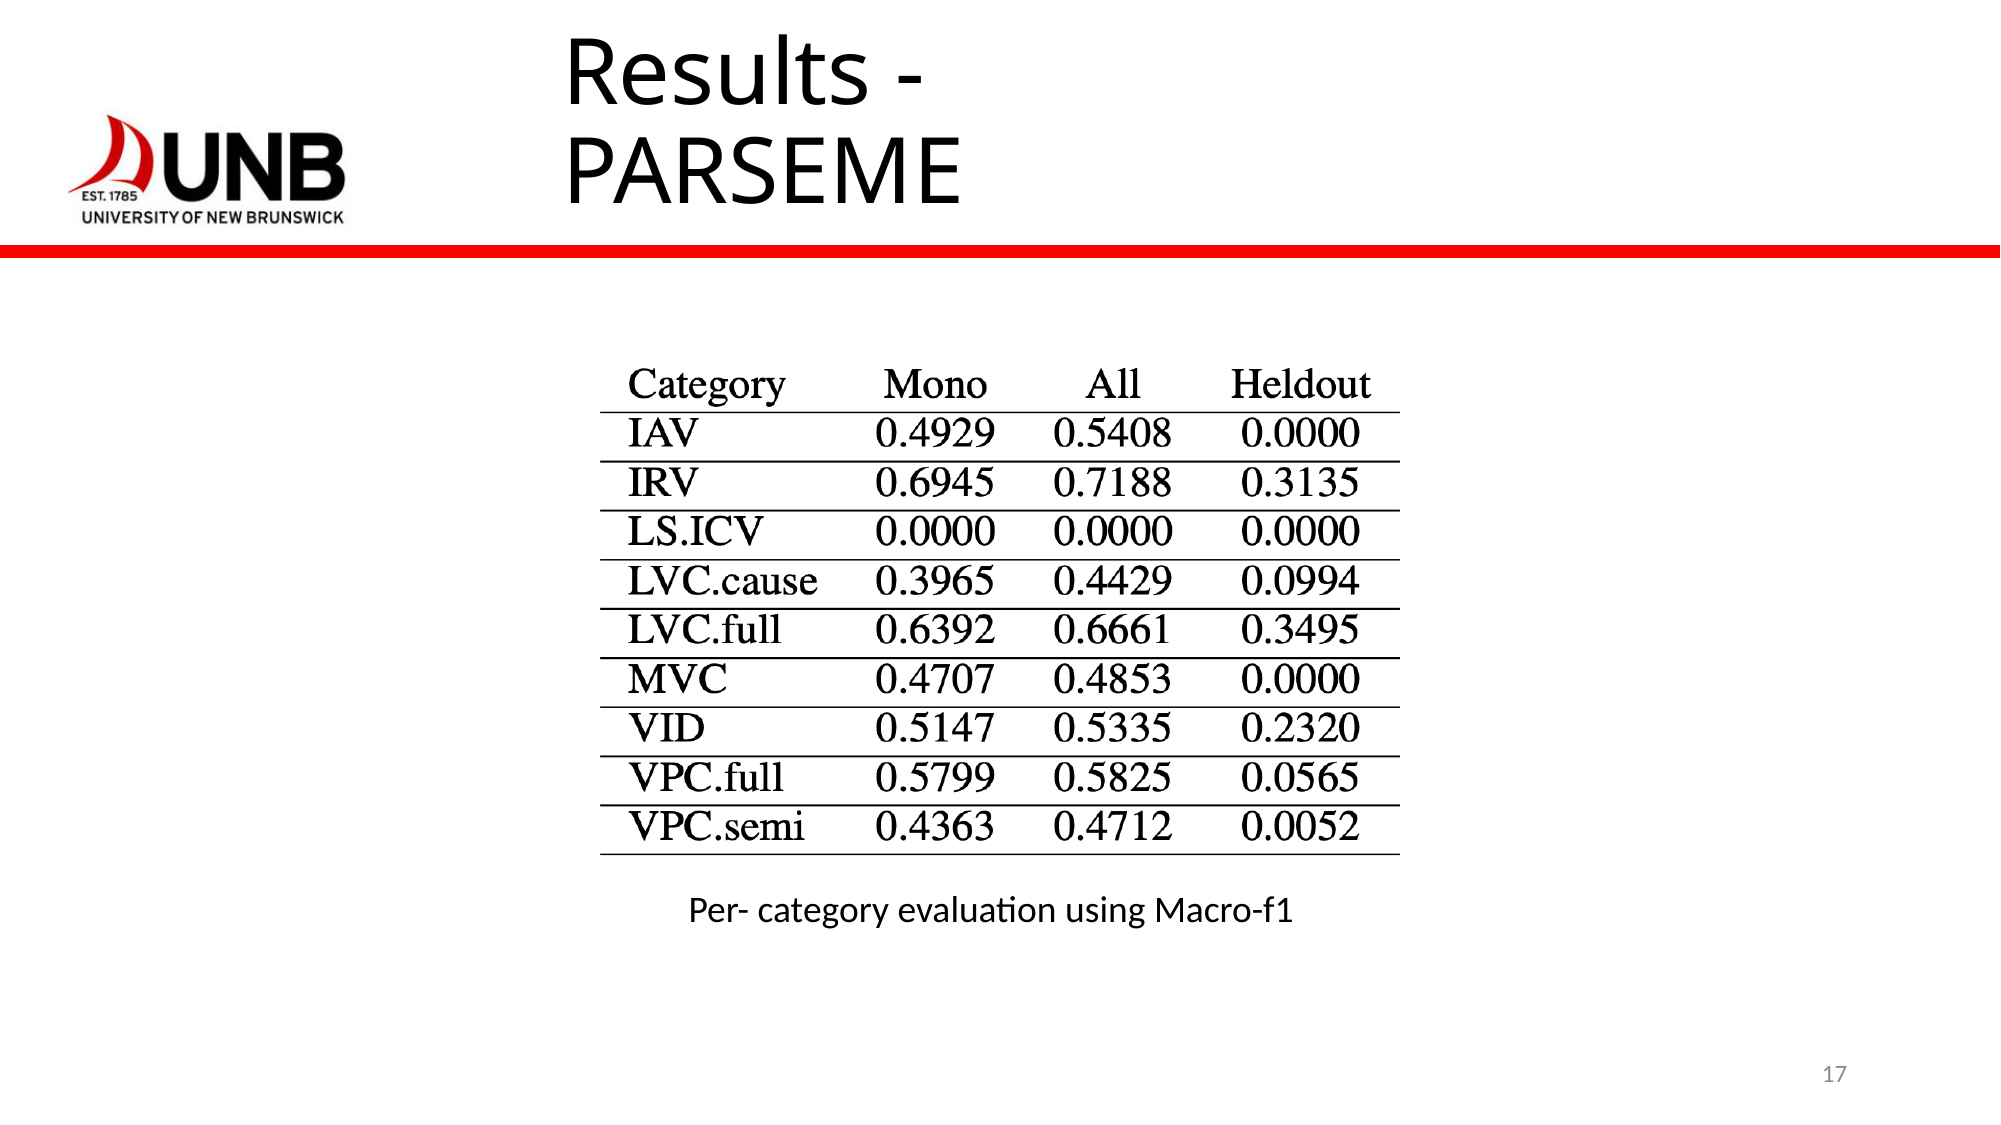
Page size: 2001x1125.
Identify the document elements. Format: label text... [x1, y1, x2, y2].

picture [47, 92, 363, 245]
picture [538, 291, 1454, 903]
text_box Per- category evaluation using Macro-f1 [673, 903, 1326, 938]
title Results - PARSEME [547, 125, 1272, 232]
slide_number 17 [1412, 1042, 1863, 1103]
